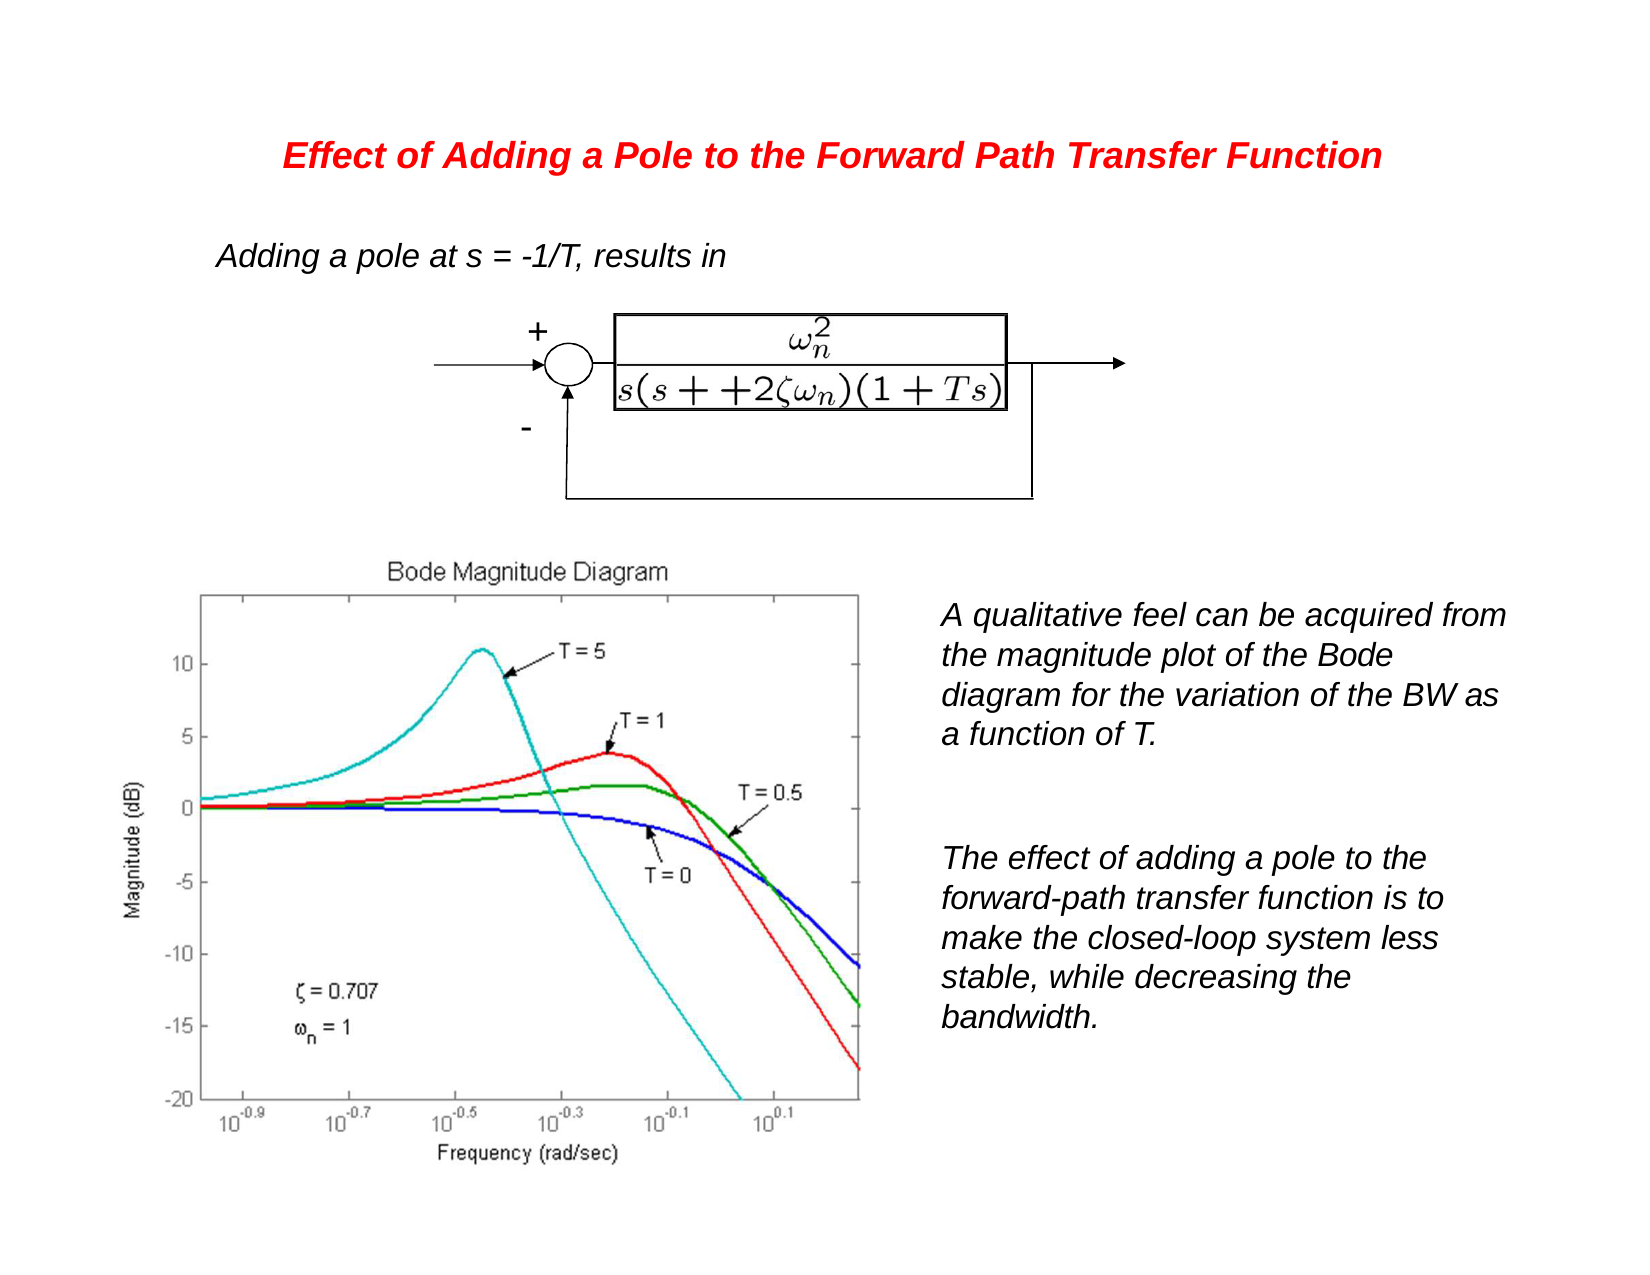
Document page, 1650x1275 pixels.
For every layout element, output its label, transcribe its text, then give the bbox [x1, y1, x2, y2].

text_box A qualitative feel can be acquired from the magnitude plot of the Bode diagram for the variation of the BW as a function of T. The effect of adding a pole to the forward-path transfer function is to make the closed-loop system less stable, while decreasing the bandwidth. [946, 590, 1509, 1036]
text_box Effect of Adding a Pole to the Forward Path Transfer Function Adding a pole at s = -1/T, results in + - [214, 129, 1385, 448]
picture [74, 512, 942, 1172]
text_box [613, 312, 1009, 412]
text_box [565, 448, 1034, 500]
